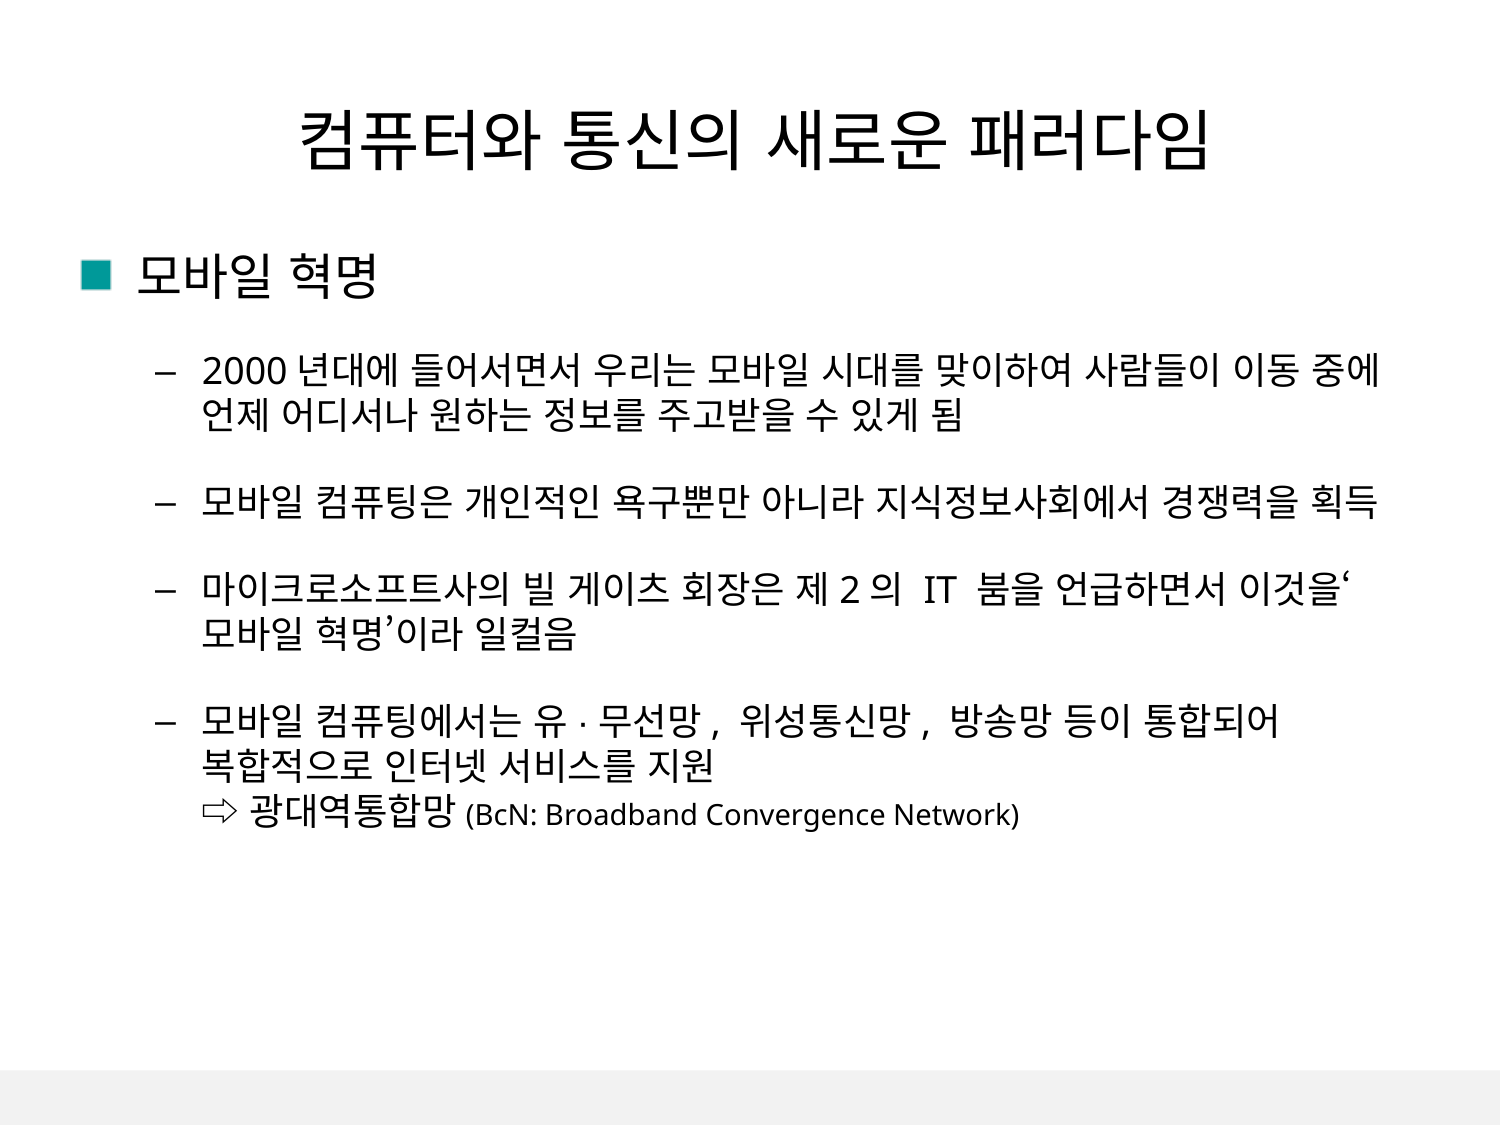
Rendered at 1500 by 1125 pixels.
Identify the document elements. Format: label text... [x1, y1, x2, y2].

picture [79, 258, 115, 294]
title 컴퓨터와 통신의 새로운 패러다임 [41, 44, 1471, 233]
list 모바일 혁명 2000년대에 들어서면서 우리는 모바일 시대를 맞이하여 사람들이 이동 중에 언제 어디서나 원하는 정보를 주고받을 수 있게 됨 모바일 컴퓨팅은 개인적인 욕구뿐만 아니라 지식정보사회에서 경쟁력을 획득 마이크로소프트사의 빌 게이츠 회장은 제2의 IT 붐을 언급하면서 이것을‘모바일 혁명’이라 일컬음 모바일 컴퓨팅에서는 유·무선망, 위성통신망, 방송망 등이 통합되어 복합적으로 인터넷 서비스를 지원 ⇨ 광대역통합망(BcN: Broadband Convergence Network) [64, 238, 1416, 963]
